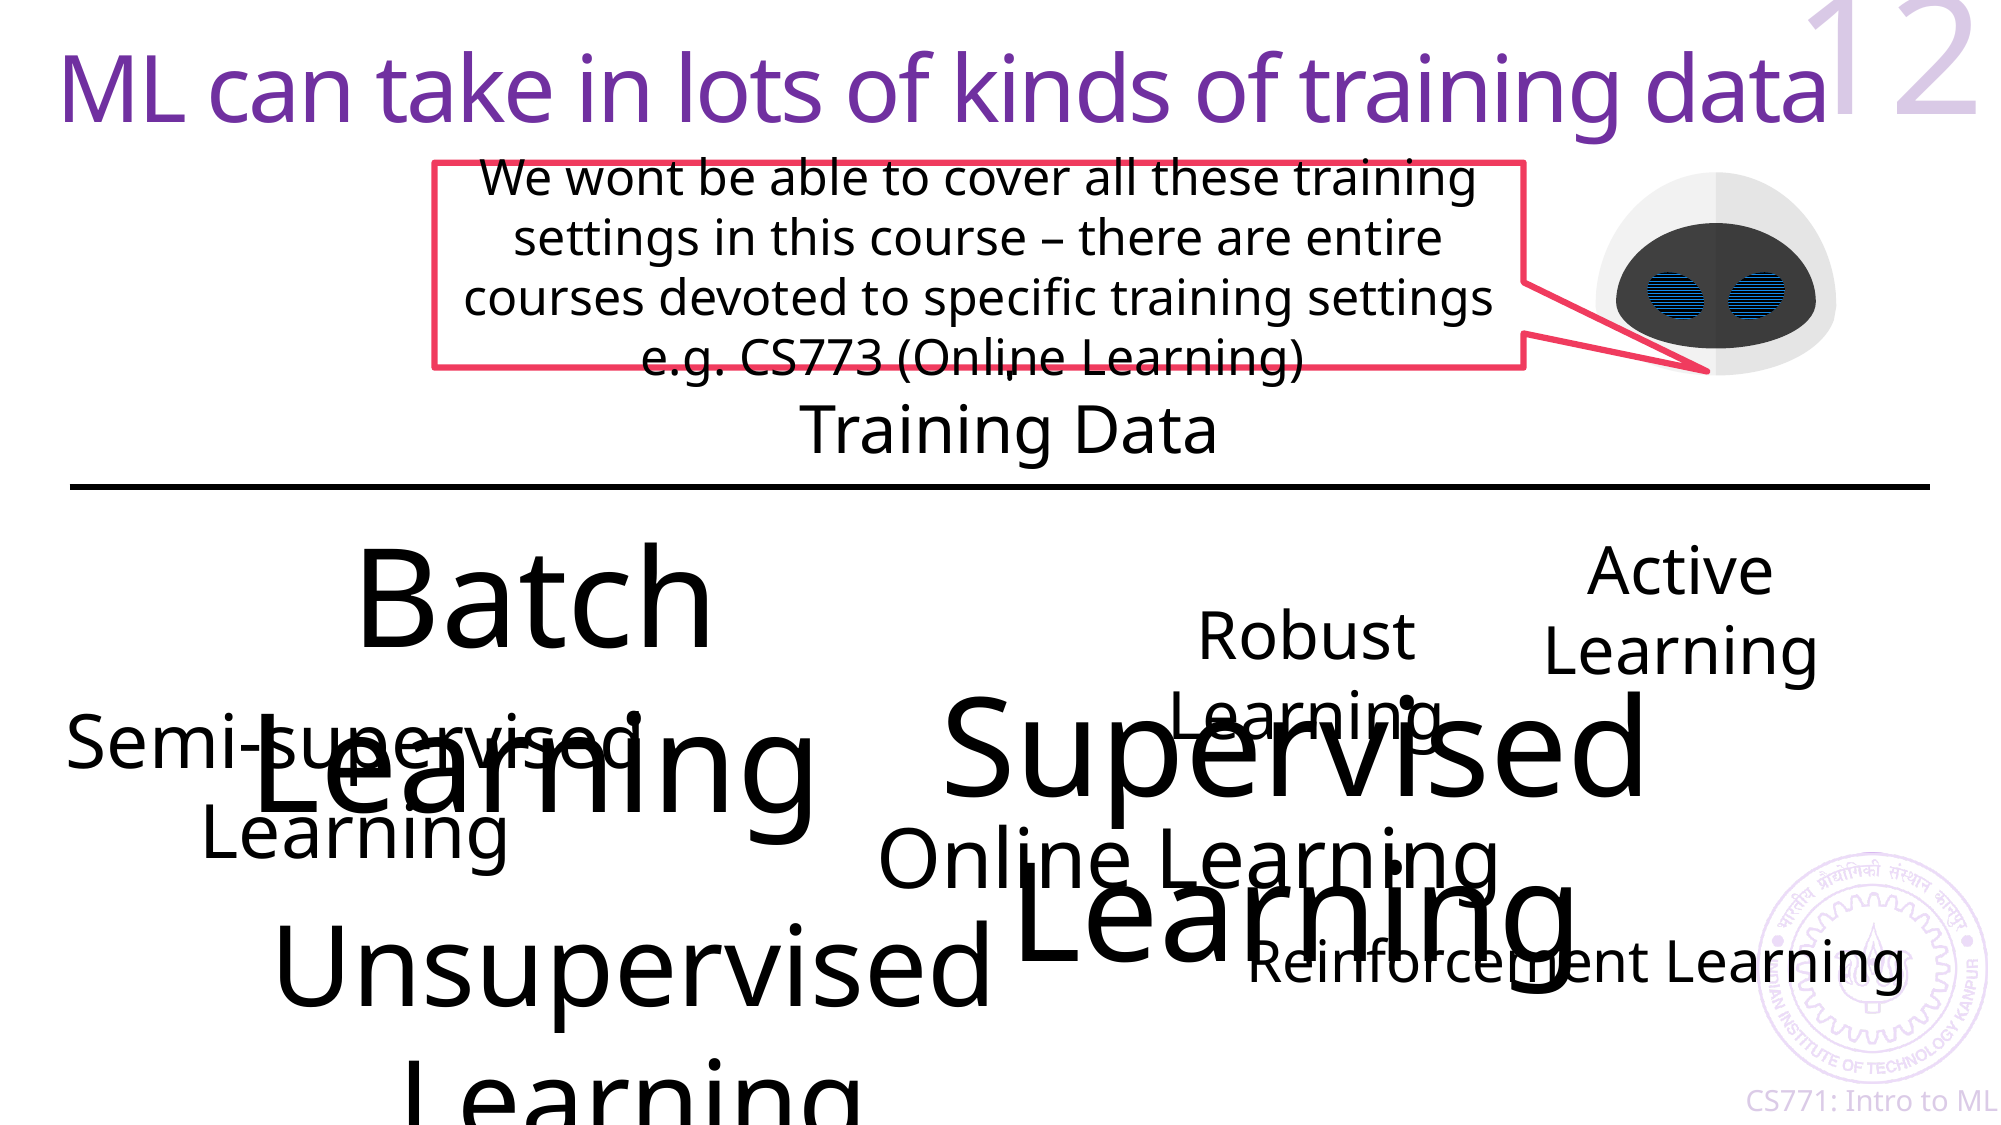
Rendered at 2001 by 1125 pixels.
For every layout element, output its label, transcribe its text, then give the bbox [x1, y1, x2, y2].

text_box Robust Learning [1036, 585, 1578, 761]
text_box Unsupervised Learning [58, 886, 1209, 1125]
slide_number 12 [1520, 6, 2000, 183]
text_box Batch Learning [58, 503, 1012, 685]
text_box Reinforcement Learning [1230, 916, 1925, 1002]
title ML can take in lots of kinds of training data [41, 5, 1945, 183]
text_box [1595, 171, 1837, 376]
text_box We wont be able to cover all these training settings in this course – there are entire courses devoted to specific training settings e.g. CS773 (Online Learning) [1357, 161, 1595, 369]
text_box Active Learning [1444, 520, 1920, 696]
text_box Supervised Learning [659, 651, 1934, 997]
text_box We wont be able to cover all these training settings in this course – there are entire courses devoted to specific training settings e.g. CS773 (Online Learning) [433, 161, 643, 369]
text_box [643, 143, 1357, 476]
text_box Semi-supervised Learning [0, 685, 723, 881]
